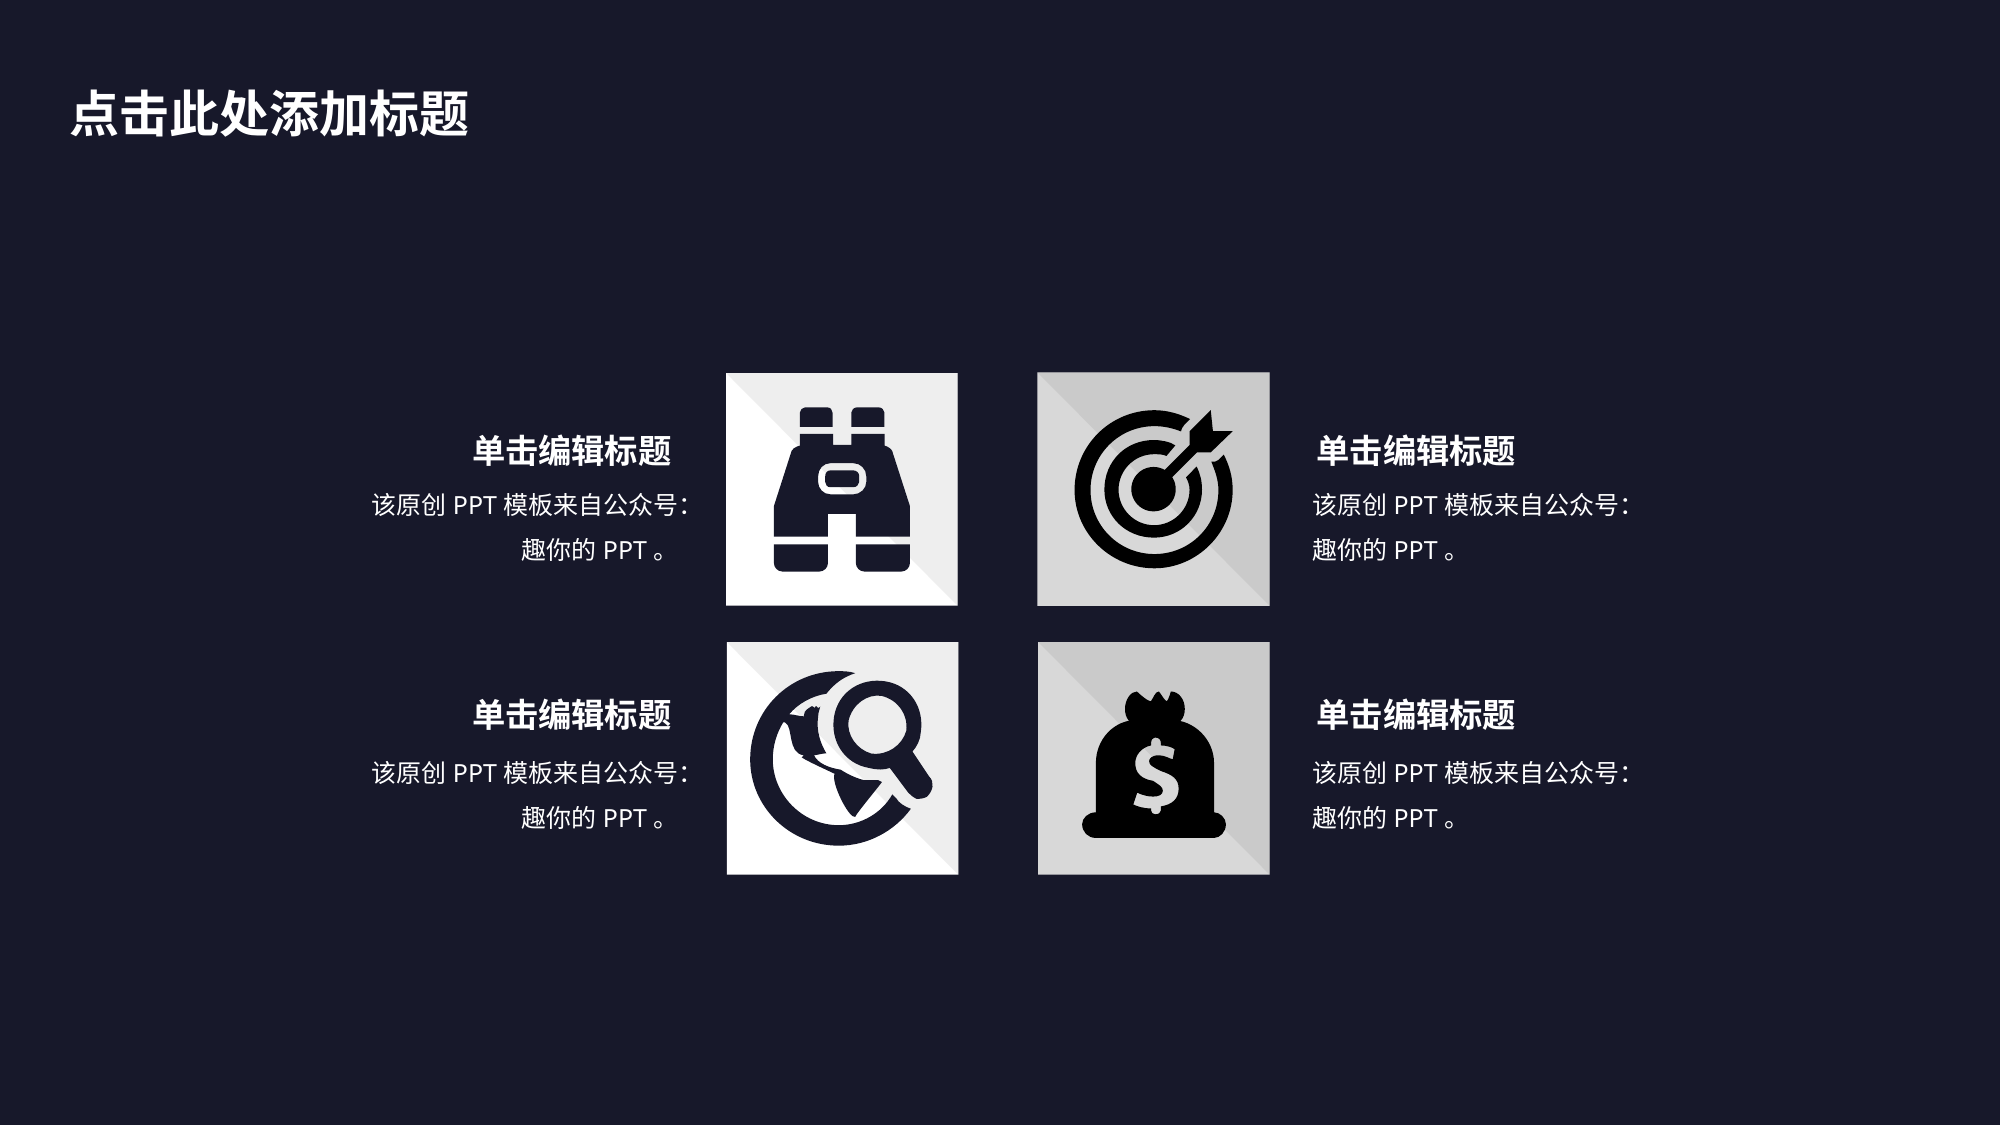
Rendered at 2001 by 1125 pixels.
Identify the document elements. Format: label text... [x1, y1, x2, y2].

text_box [1082, 719, 1226, 838]
text_box 单击编辑标题 [459, 685, 672, 734]
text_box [726, 373, 958, 606]
text_box [1038, 642, 1270, 875]
text_box [1125, 691, 1185, 721]
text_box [773, 407, 910, 572]
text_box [750, 671, 936, 846]
text_box 该原创PPT模板来自公众号：趣你的PPT。 [1312, 474, 1638, 565]
text_box 该原创PPT模板来自公众号：趣你的PPT。 [1312, 742, 1638, 833]
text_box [1037, 372, 1270, 606]
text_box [1074, 410, 1233, 569]
text_box 该原创PPT模板来自公众号：趣你的PPT。 [353, 742, 679, 833]
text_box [726, 642, 959, 875]
text_box 该原创PPT模板来自公众号：趣你的PPT。 [353, 474, 679, 565]
text_box 点击此处添加标题 [55, 75, 507, 151]
text_box 单击编辑标题 [1316, 685, 1530, 734]
text_box 单击编辑标题 [459, 421, 672, 470]
text_box [1038, 643, 1268, 875]
text_box 单击编辑标题 [1316, 421, 1530, 470]
